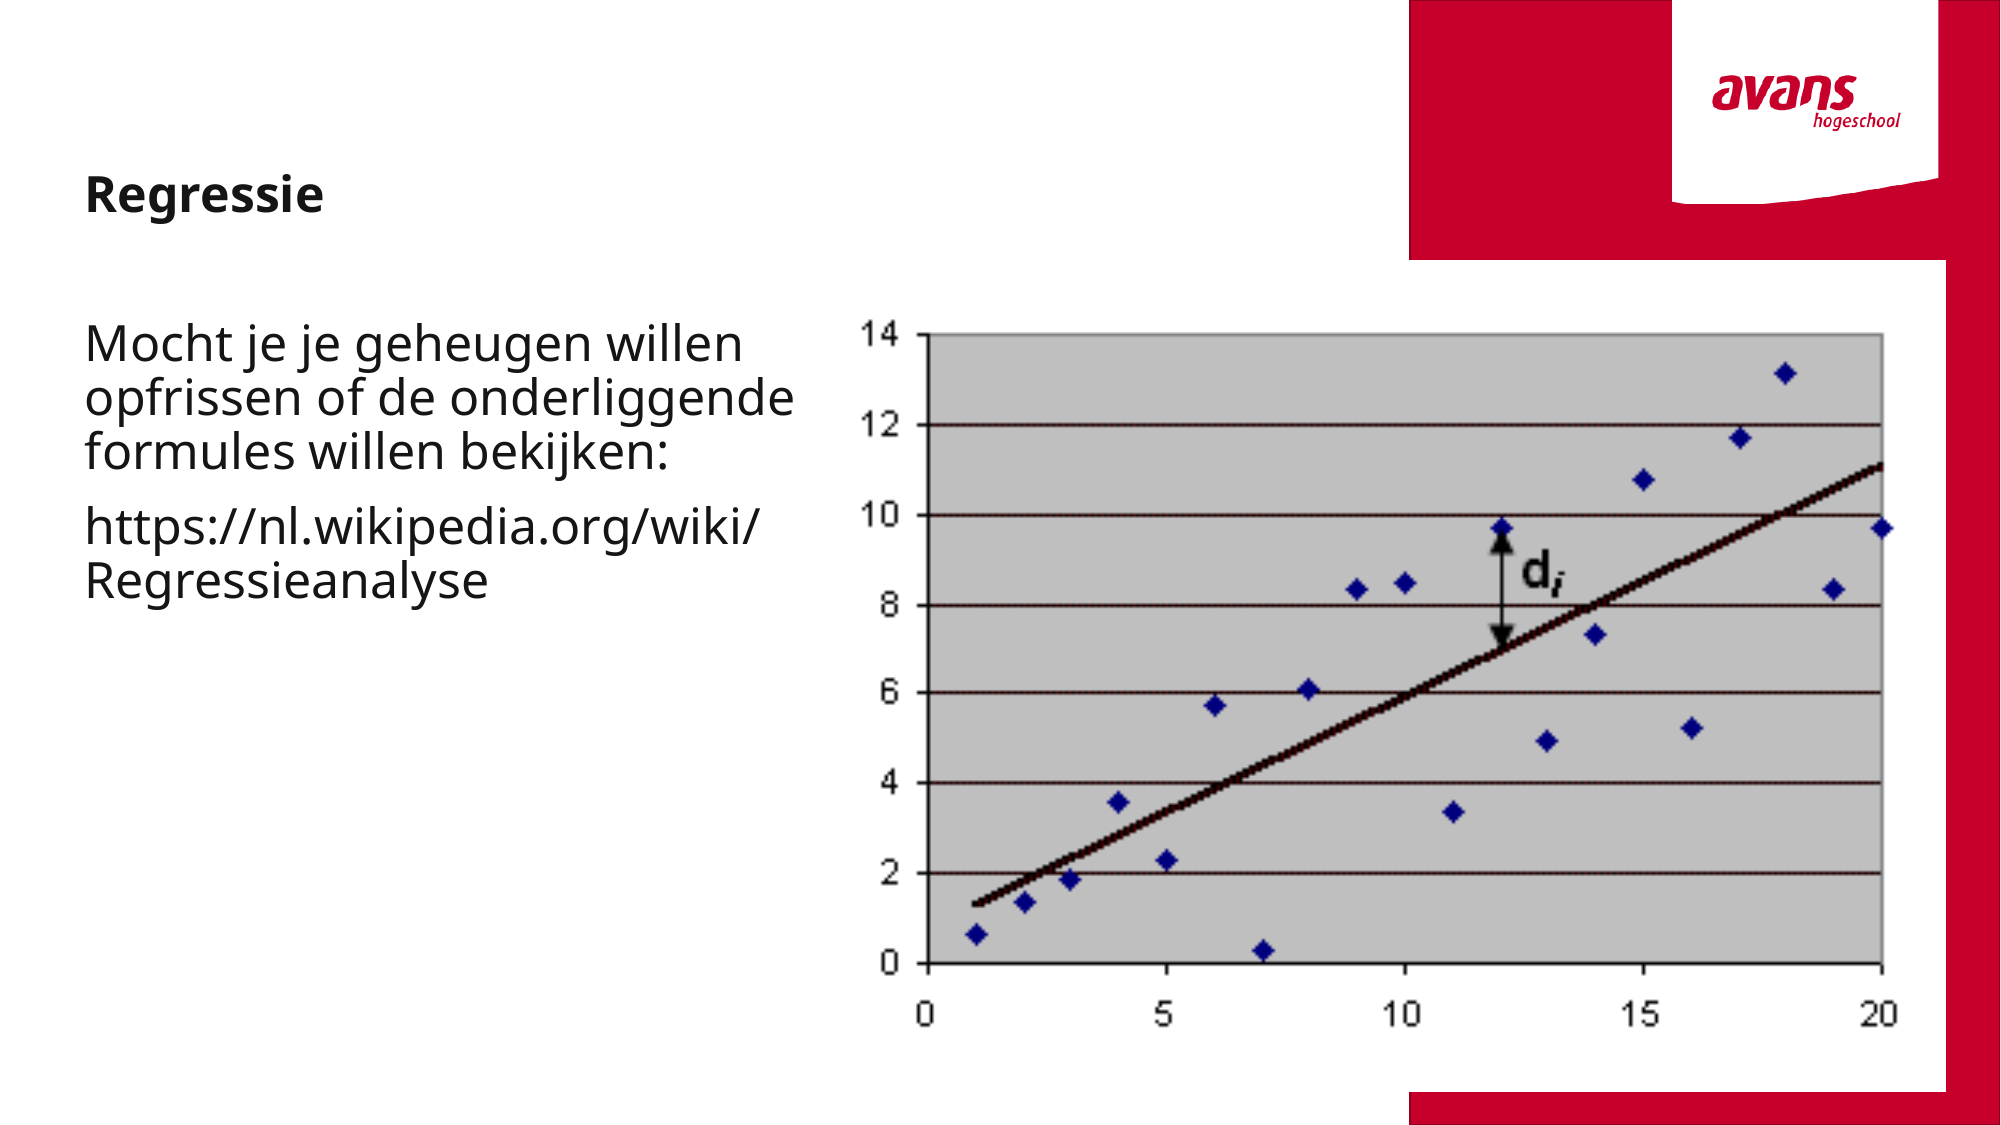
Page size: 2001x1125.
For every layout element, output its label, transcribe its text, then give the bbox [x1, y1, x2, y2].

list Regressie Mocht je je geheugen willen opfrissen of de onderliggende formules willen bekijken: https://nl.wikipedia.org/wiki/Regressieanalyse [70, 161, 847, 947]
picture [815, 260, 1946, 1092]
